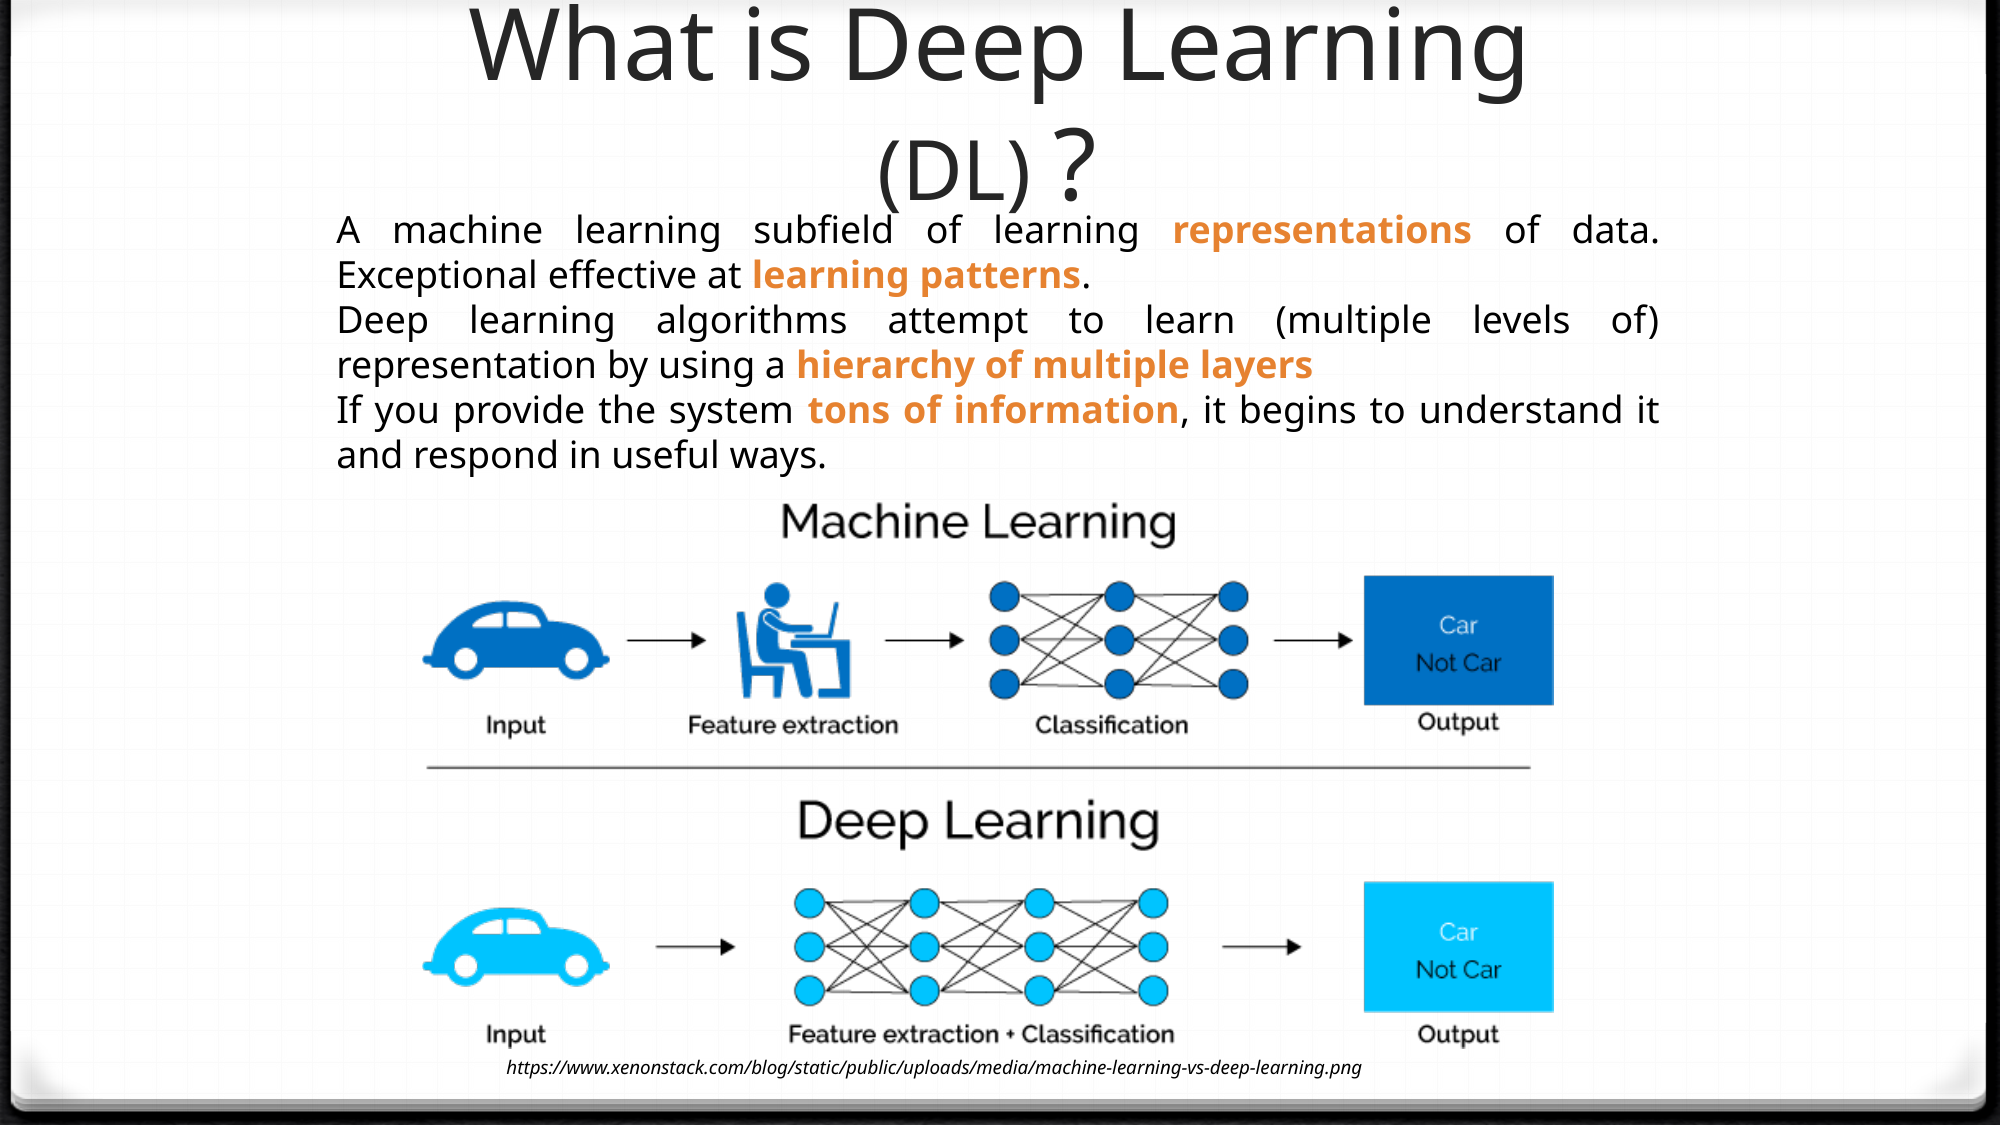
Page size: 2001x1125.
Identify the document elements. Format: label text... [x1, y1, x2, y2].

picture [0, 0, 2000, 1125]
text_box https://www.xenonstack.com/blog/static/public/uploads/media/machine-learning-vs-deep-learning.png [491, 1055, 1538, 1086]
text_box A machine learning subfield of learning representations of data. Exceptional effective at learning patterns. Deep learning algorithms attempt to learn (multiple levels of) representation by using a hierarchy of multiple layers If you provide the system tons of information, it begins to understand it and respond in useful ways. [321, 198, 1675, 484]
text_box What is Deep Learning (DL) ? [340, 29, 1660, 171]
